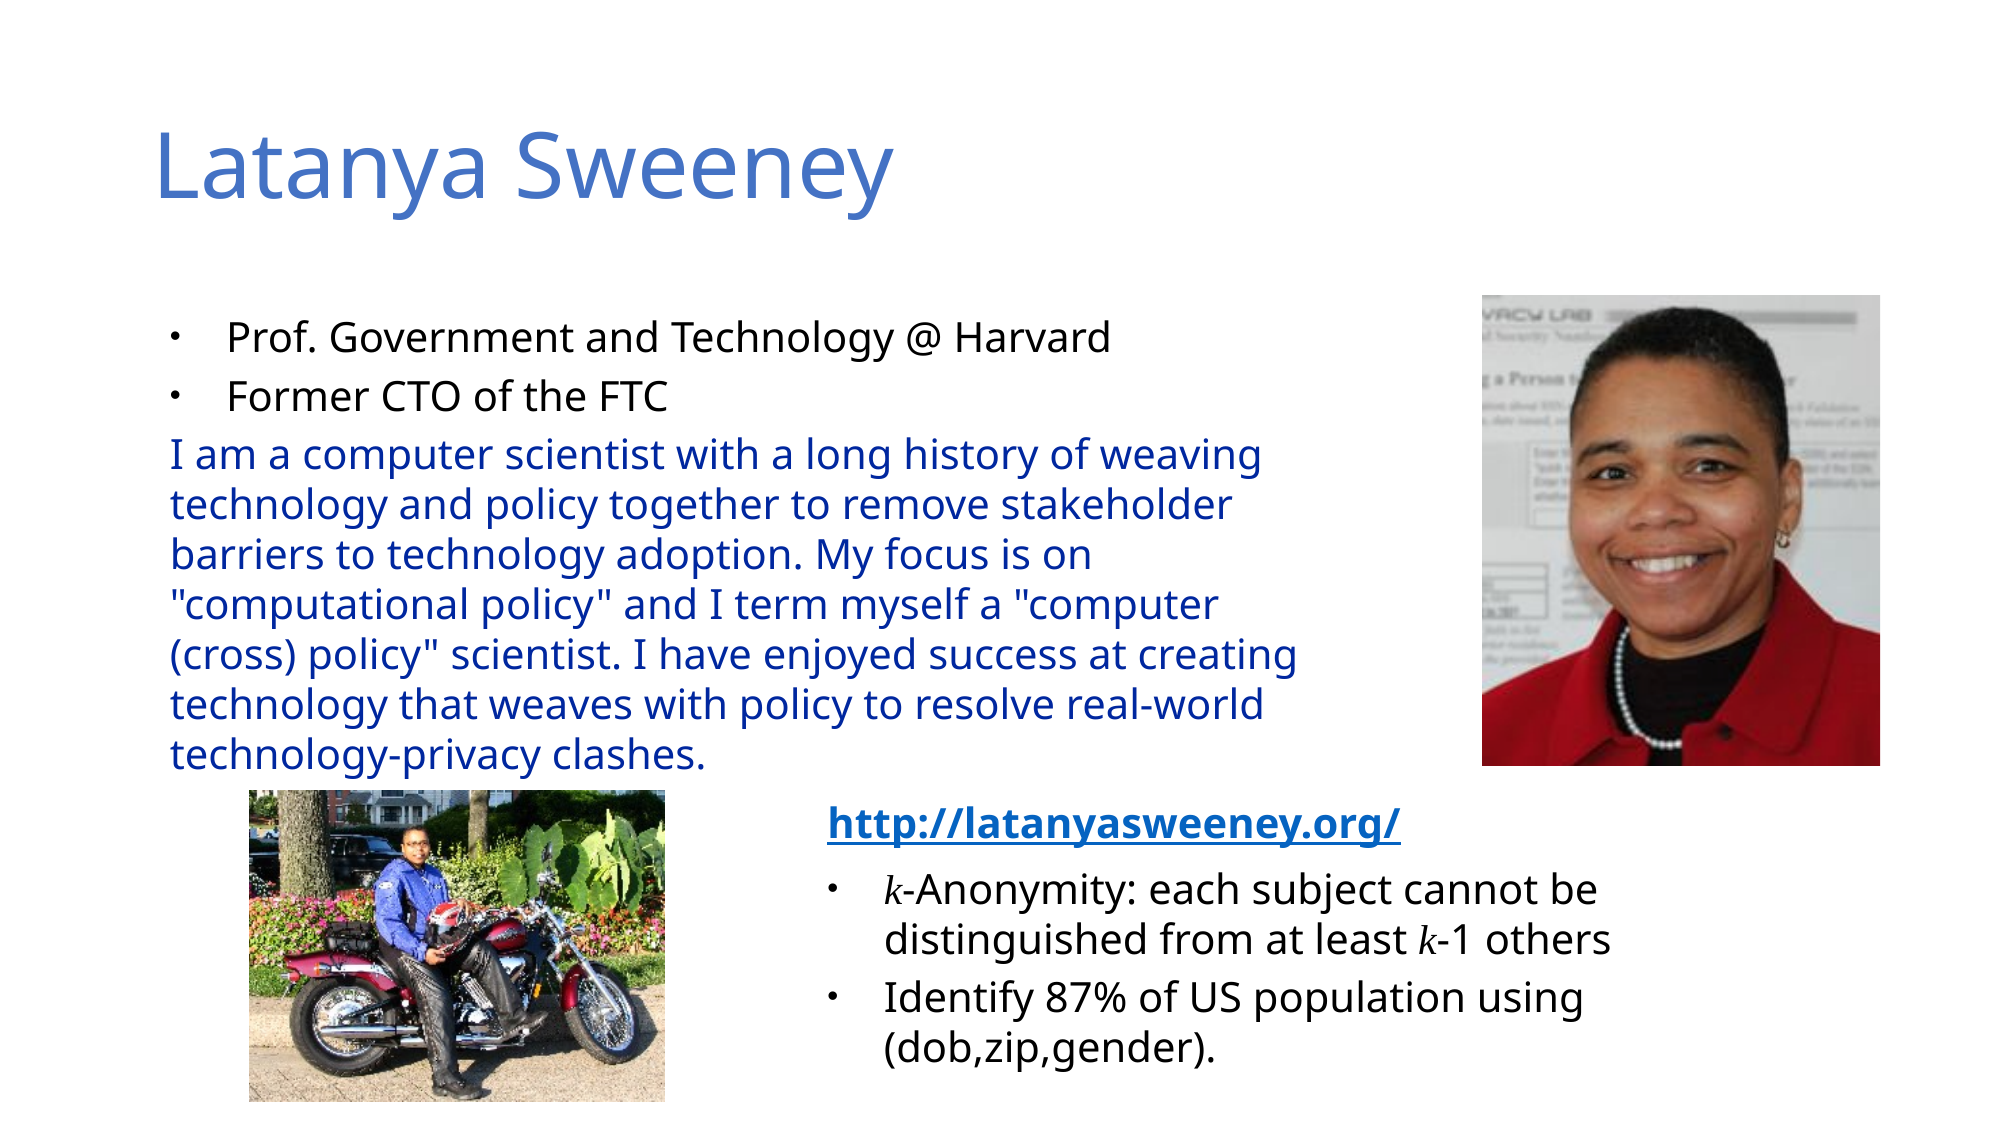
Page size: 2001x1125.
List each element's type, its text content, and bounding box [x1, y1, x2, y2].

text_box Prof. Government and Technology @ Harvard Former CTO of the FTC I am a computer scientist with a long history of weaving technology and policy together to remove stakeholder barriers to technology adoption. My focus is on "computational policy" and I term myself a "computer (cross) policy" scientist. I have enjoyed success at creating technology that weaves with policy to resolve real-world technology-privacy clashes. [155, 303, 1326, 734]
picture [249, 790, 665, 1102]
picture [1481, 295, 1881, 766]
title Latanya Sweeney [137, 59, 1863, 278]
text_box http://latanyasweeney.org/ k-Anonymity: each subject cannot be distinguished from at least k-1 others Identify 87% of US population using (dob,zip,gender). [812, 790, 1778, 1125]
